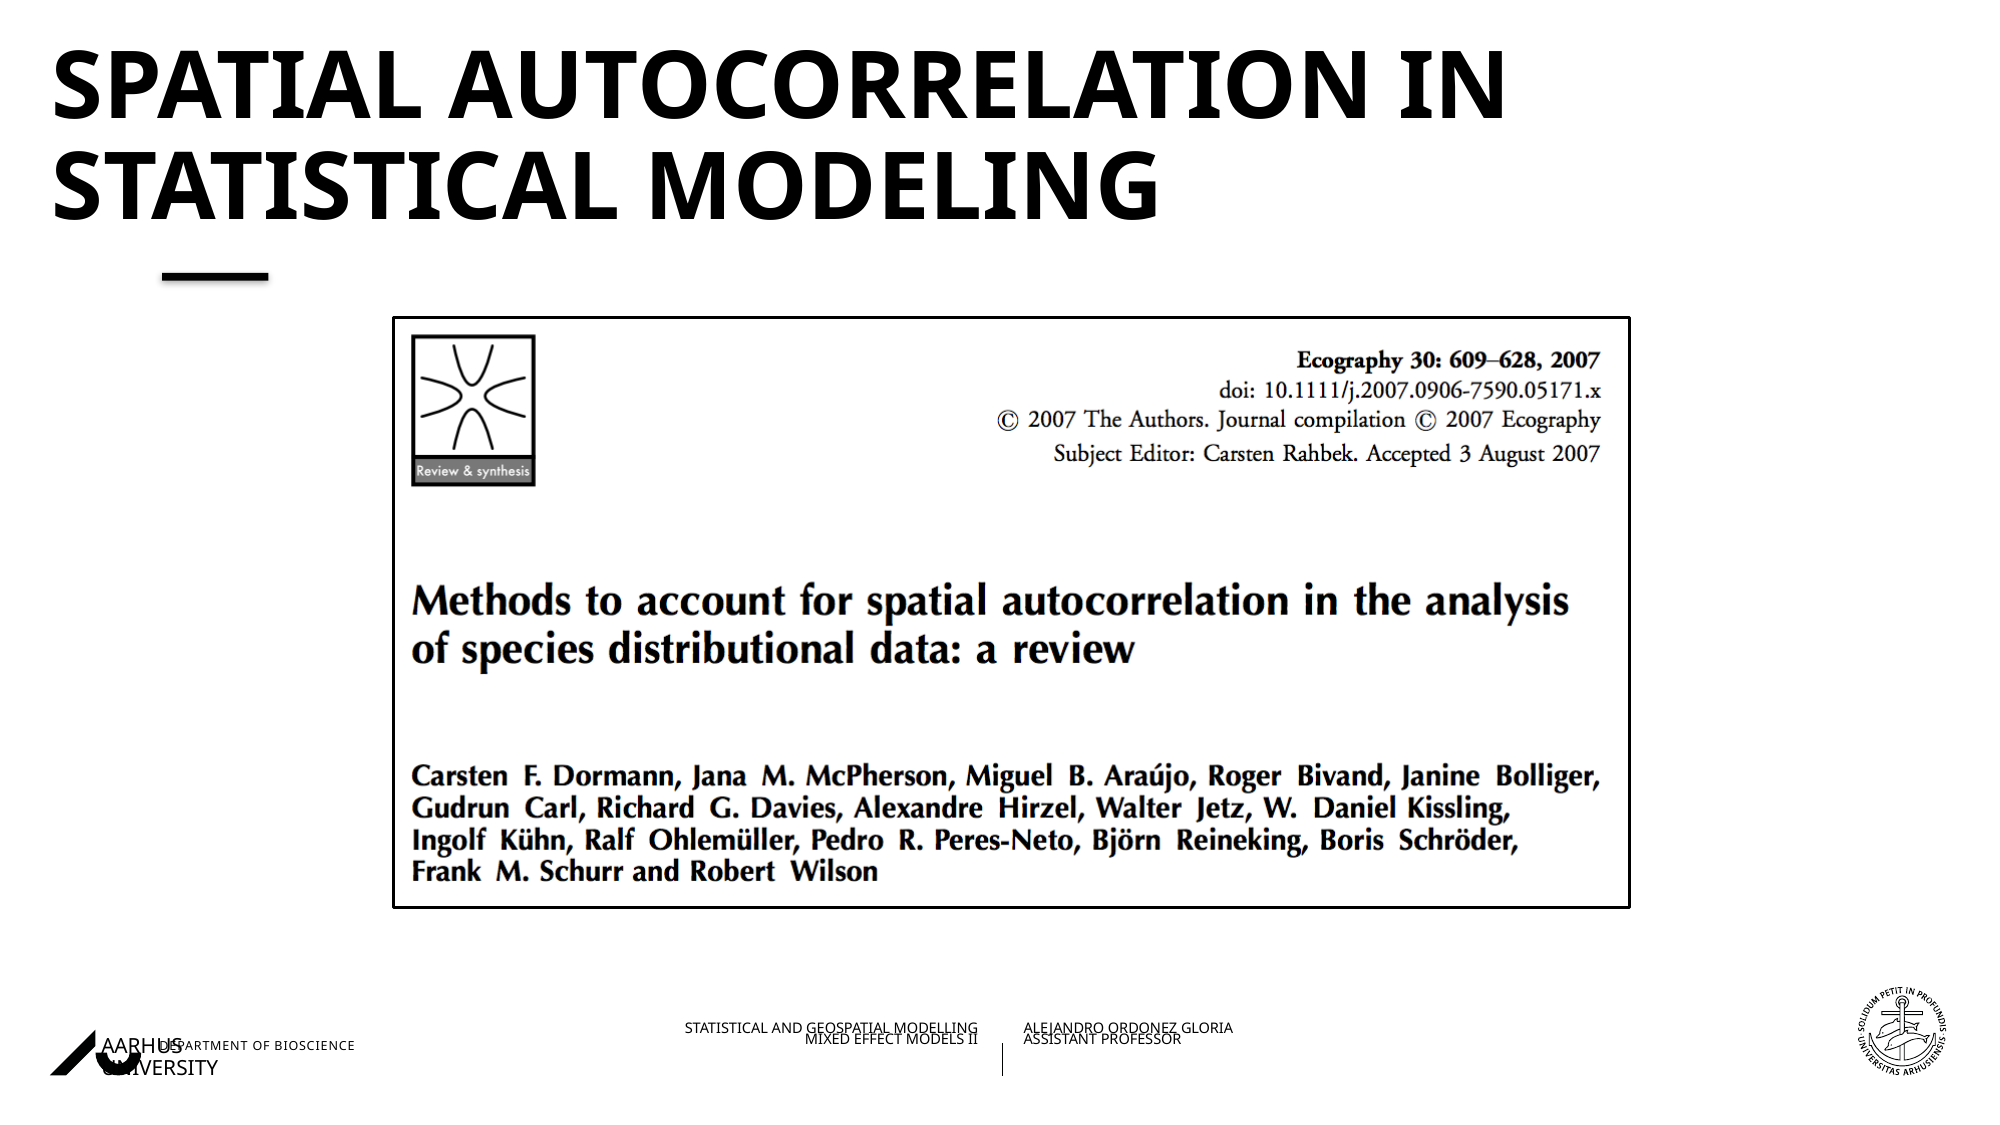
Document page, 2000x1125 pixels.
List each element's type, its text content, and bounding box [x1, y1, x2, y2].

picture [394, 318, 1628, 907]
title Spatial autocorrelation in statistical modeling [51, 24, 1948, 240]
